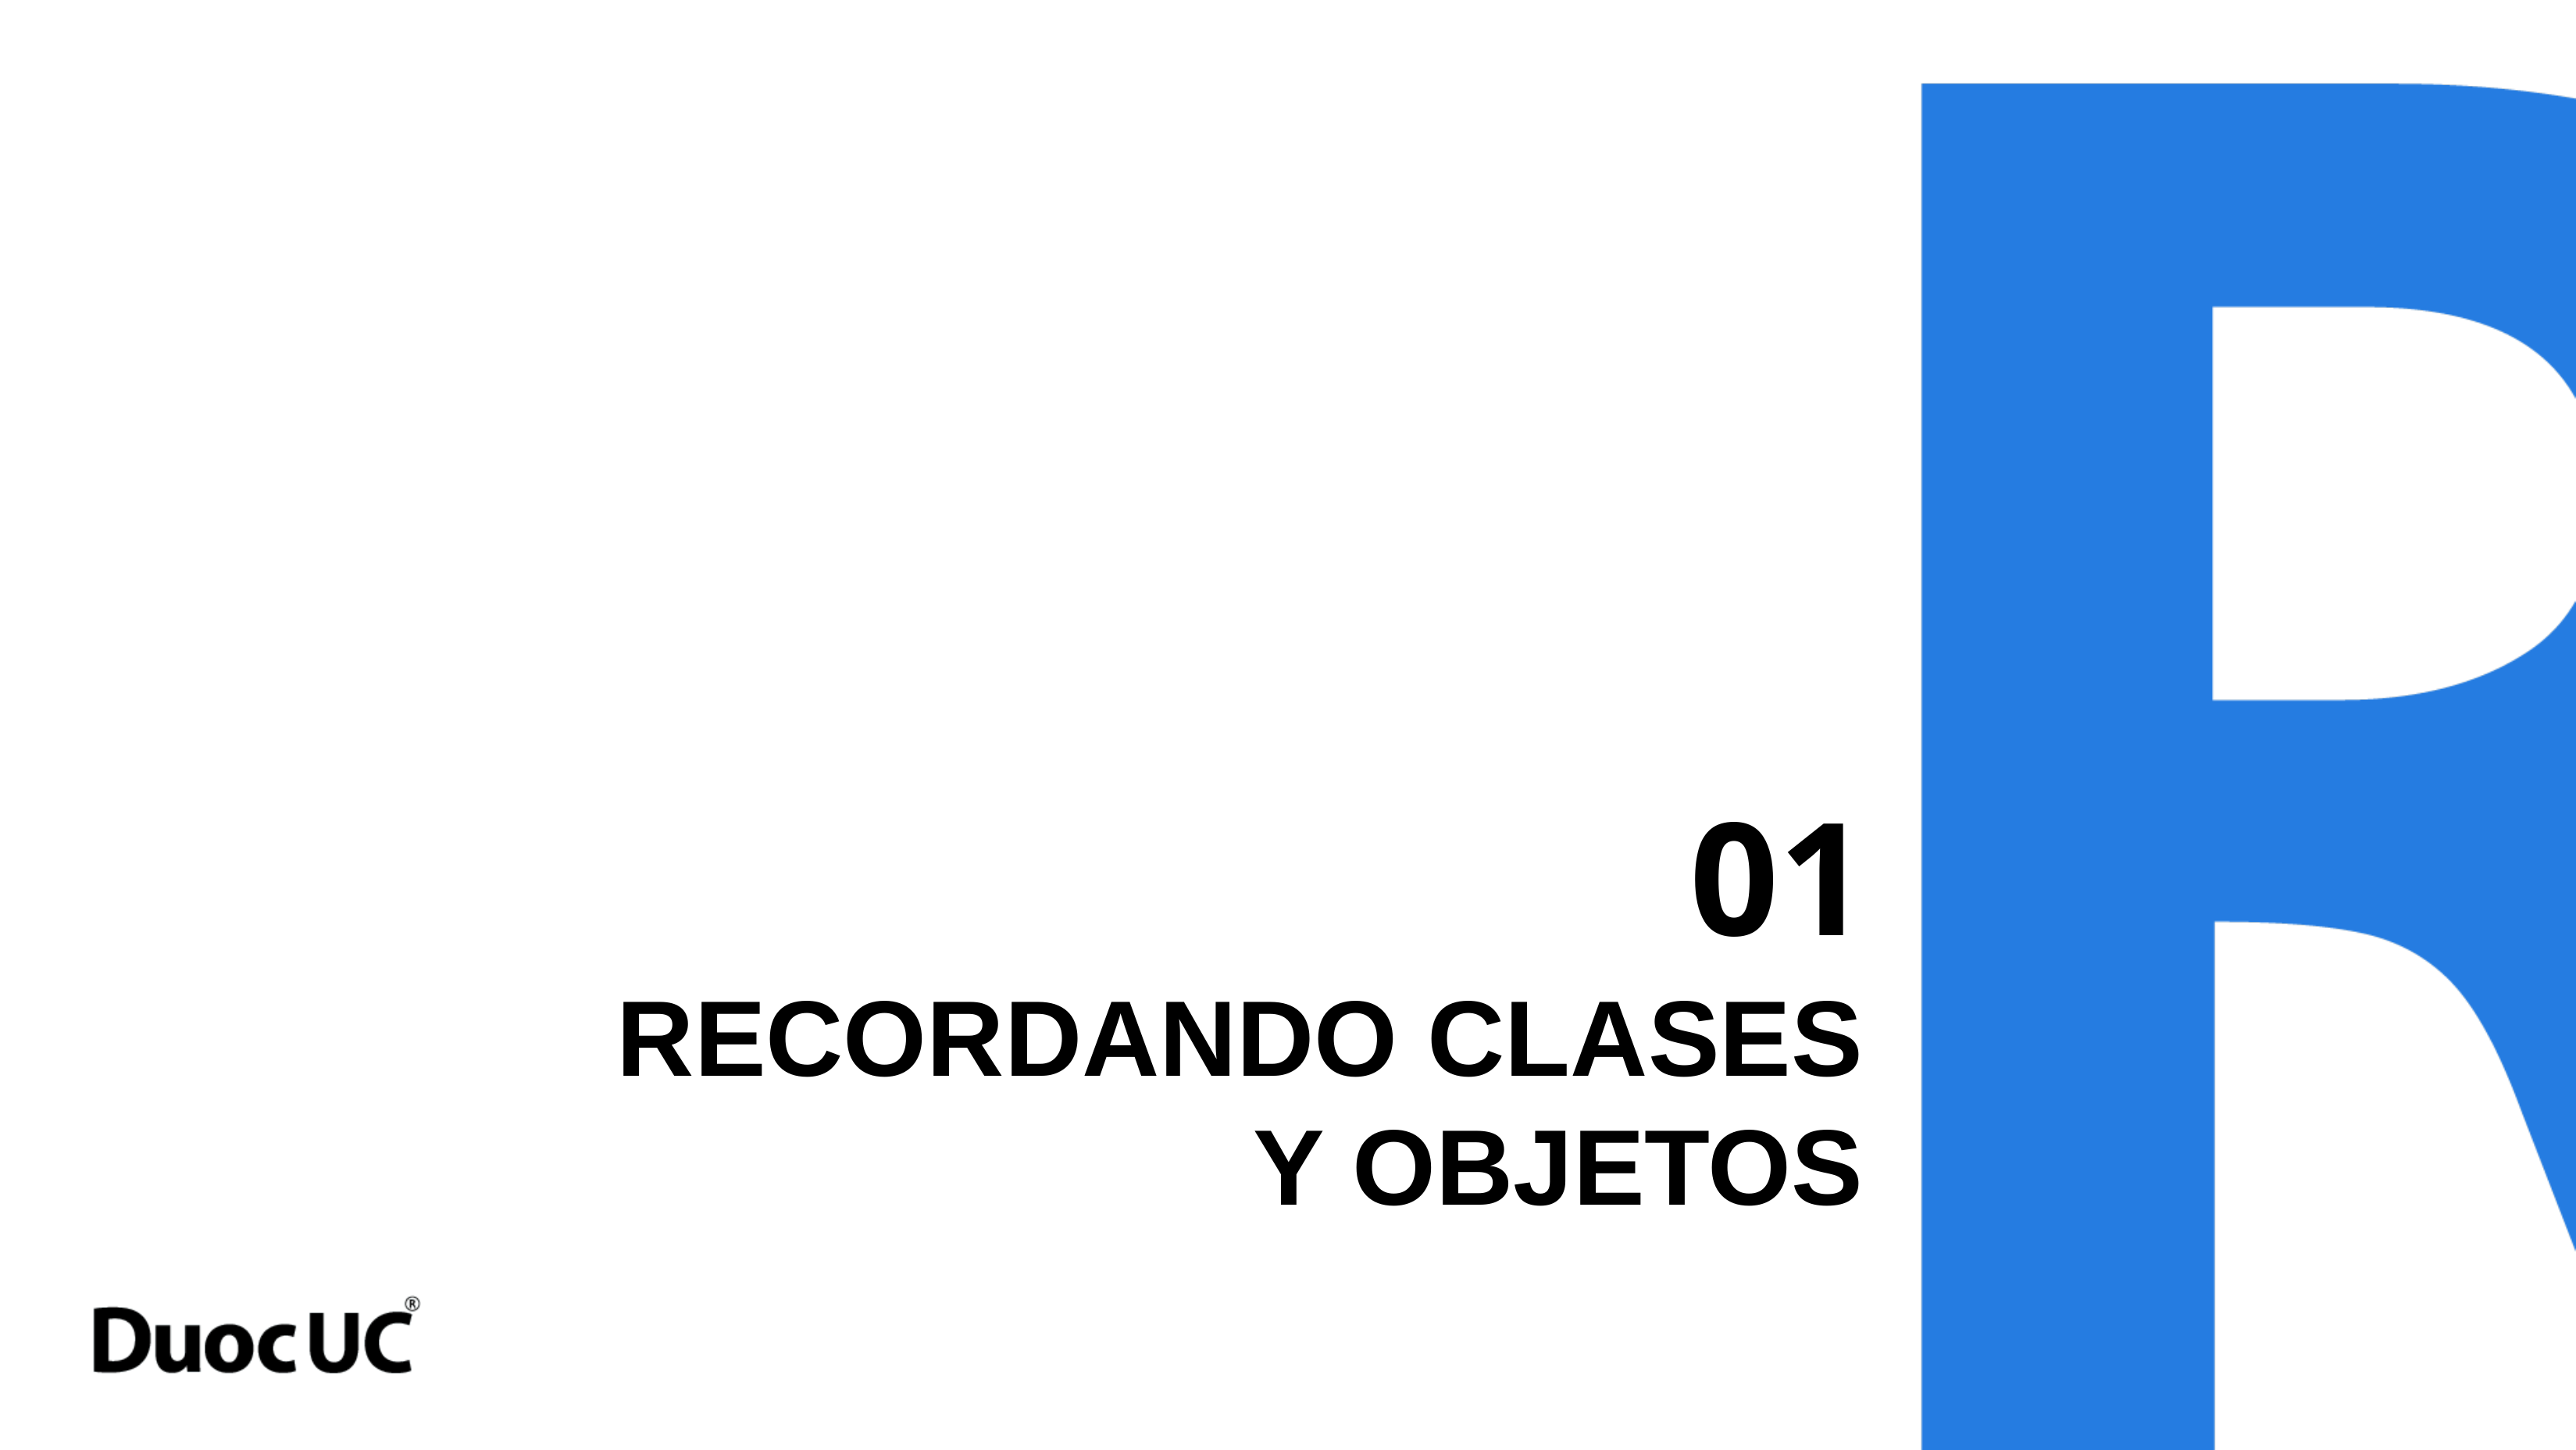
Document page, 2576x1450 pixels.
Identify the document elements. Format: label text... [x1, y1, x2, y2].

text_box 01 [1624, 779, 1869, 967]
title RECORDANDO CLASES Y OBJETOS [565, 969, 1864, 1230]
picture [0, 0, 2576, 1450]
